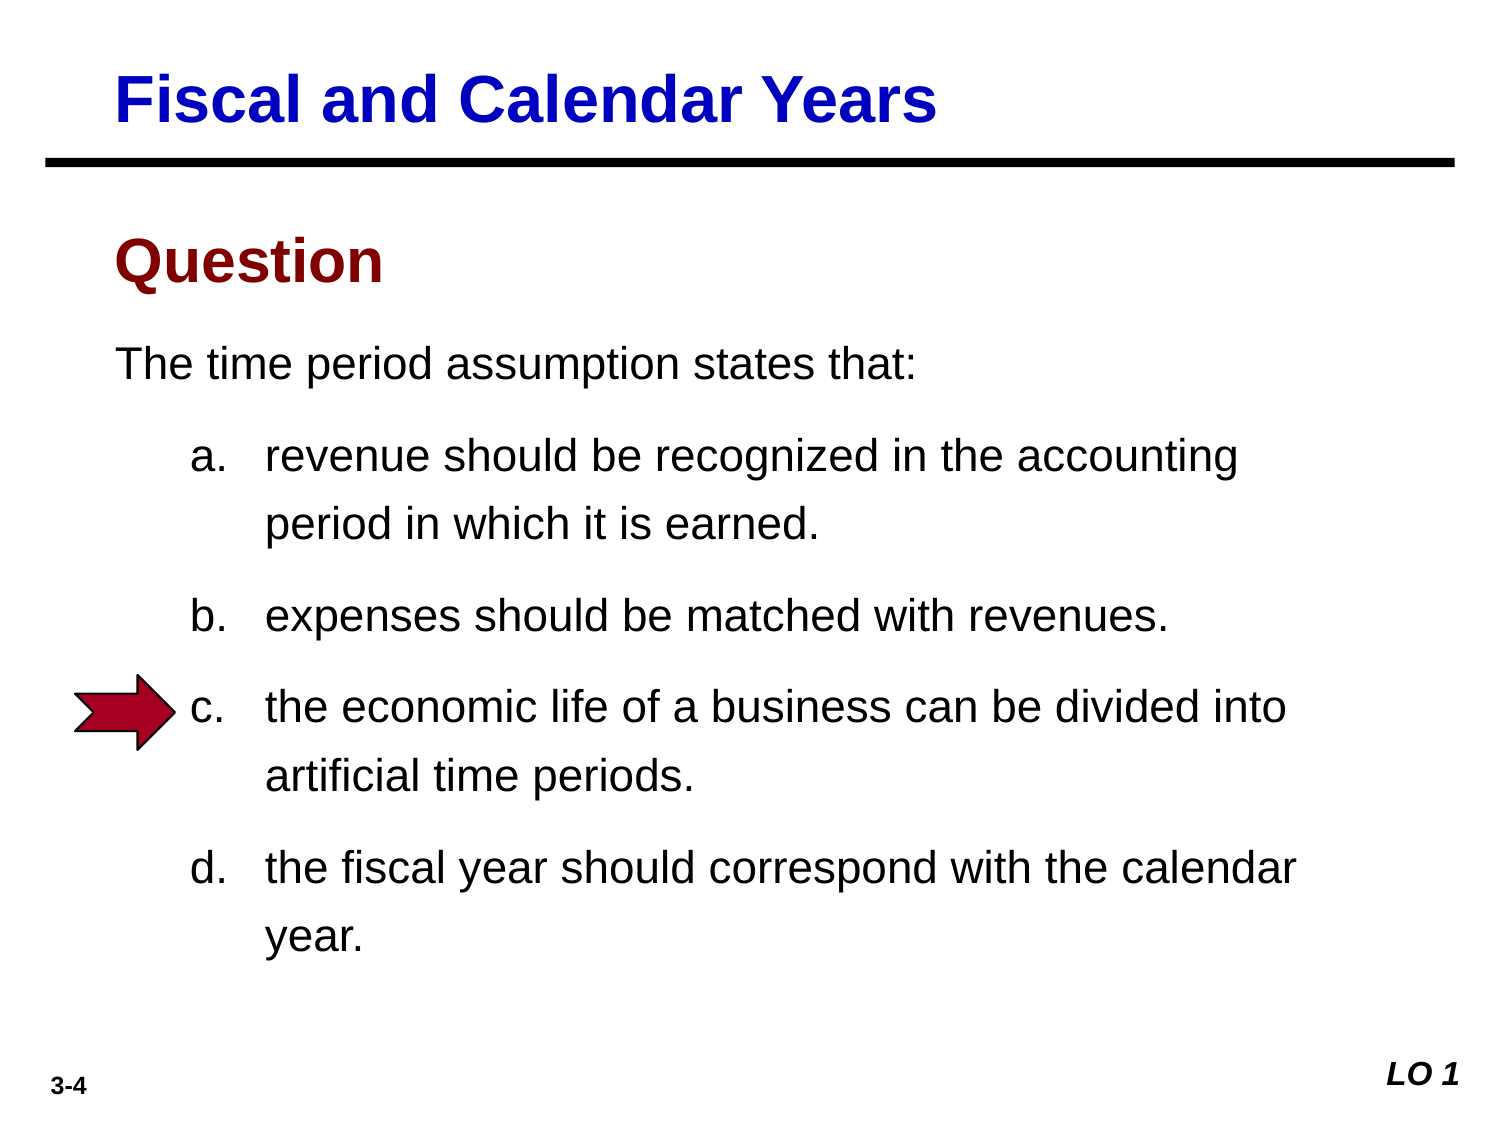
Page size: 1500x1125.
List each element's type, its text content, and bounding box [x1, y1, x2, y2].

text_box [75, 674, 175, 750]
text_box Question [99, 212, 975, 303]
text_box Fiscal and Calendar Years [99, 50, 1350, 142]
text_box LO 1 [1324, 1044, 1475, 1100]
text_box The time period assumption states that: revenue should be recognized in the accounting period in which it is earned. expenses should be matched with revenues. the economic life of a business can be divided into artificial time periods. the fiscal year should correspond with the calendar year. [99, 312, 1363, 969]
